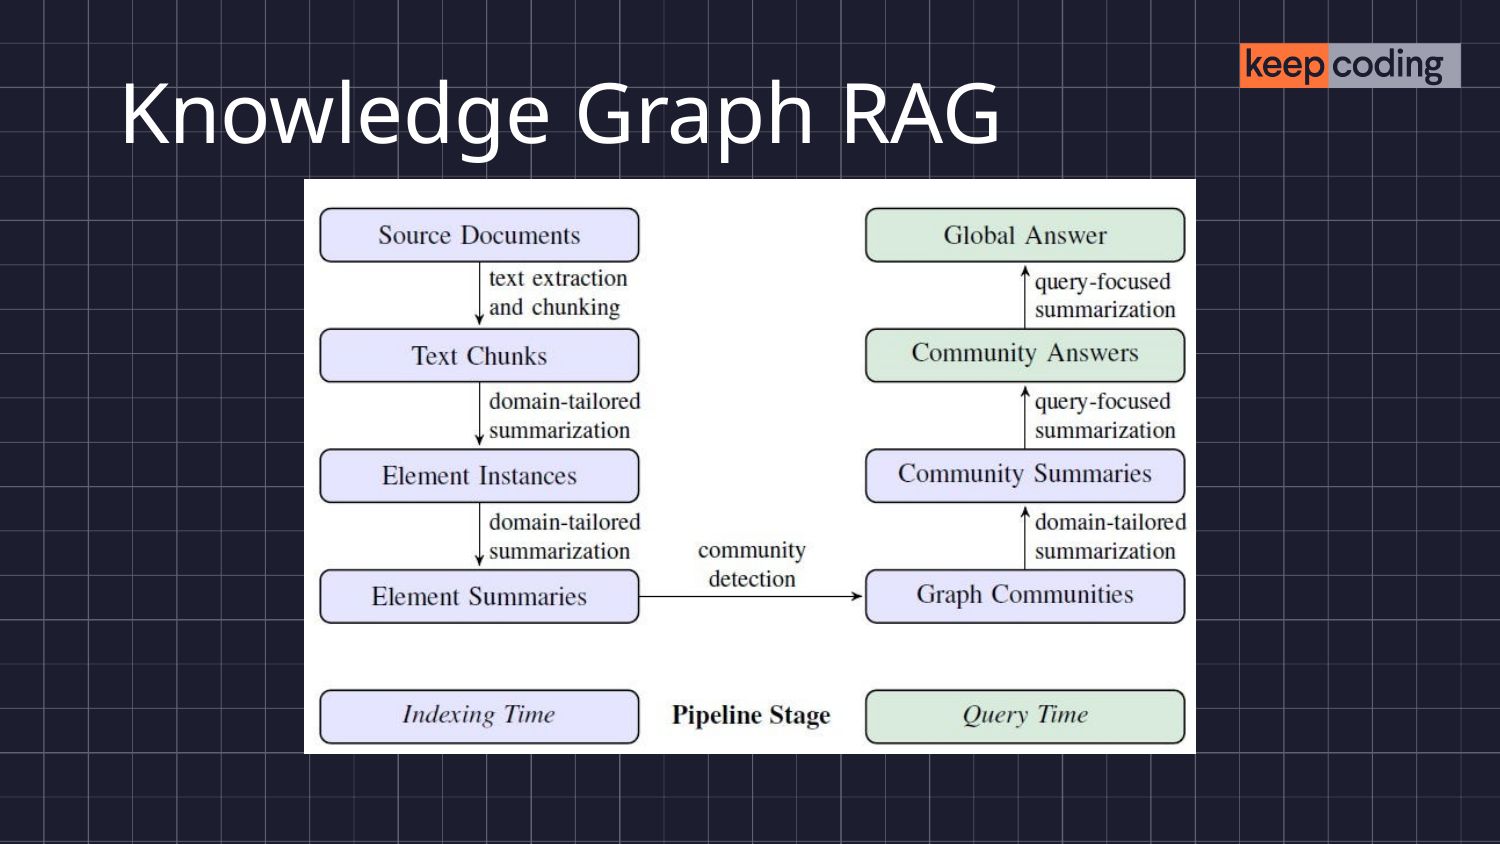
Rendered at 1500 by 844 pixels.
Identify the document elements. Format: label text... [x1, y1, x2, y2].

picture [304, 179, 1196, 754]
picture [1240, 43, 1461, 88]
title Knowledge Graph RAG [103, 45, 1225, 209]
